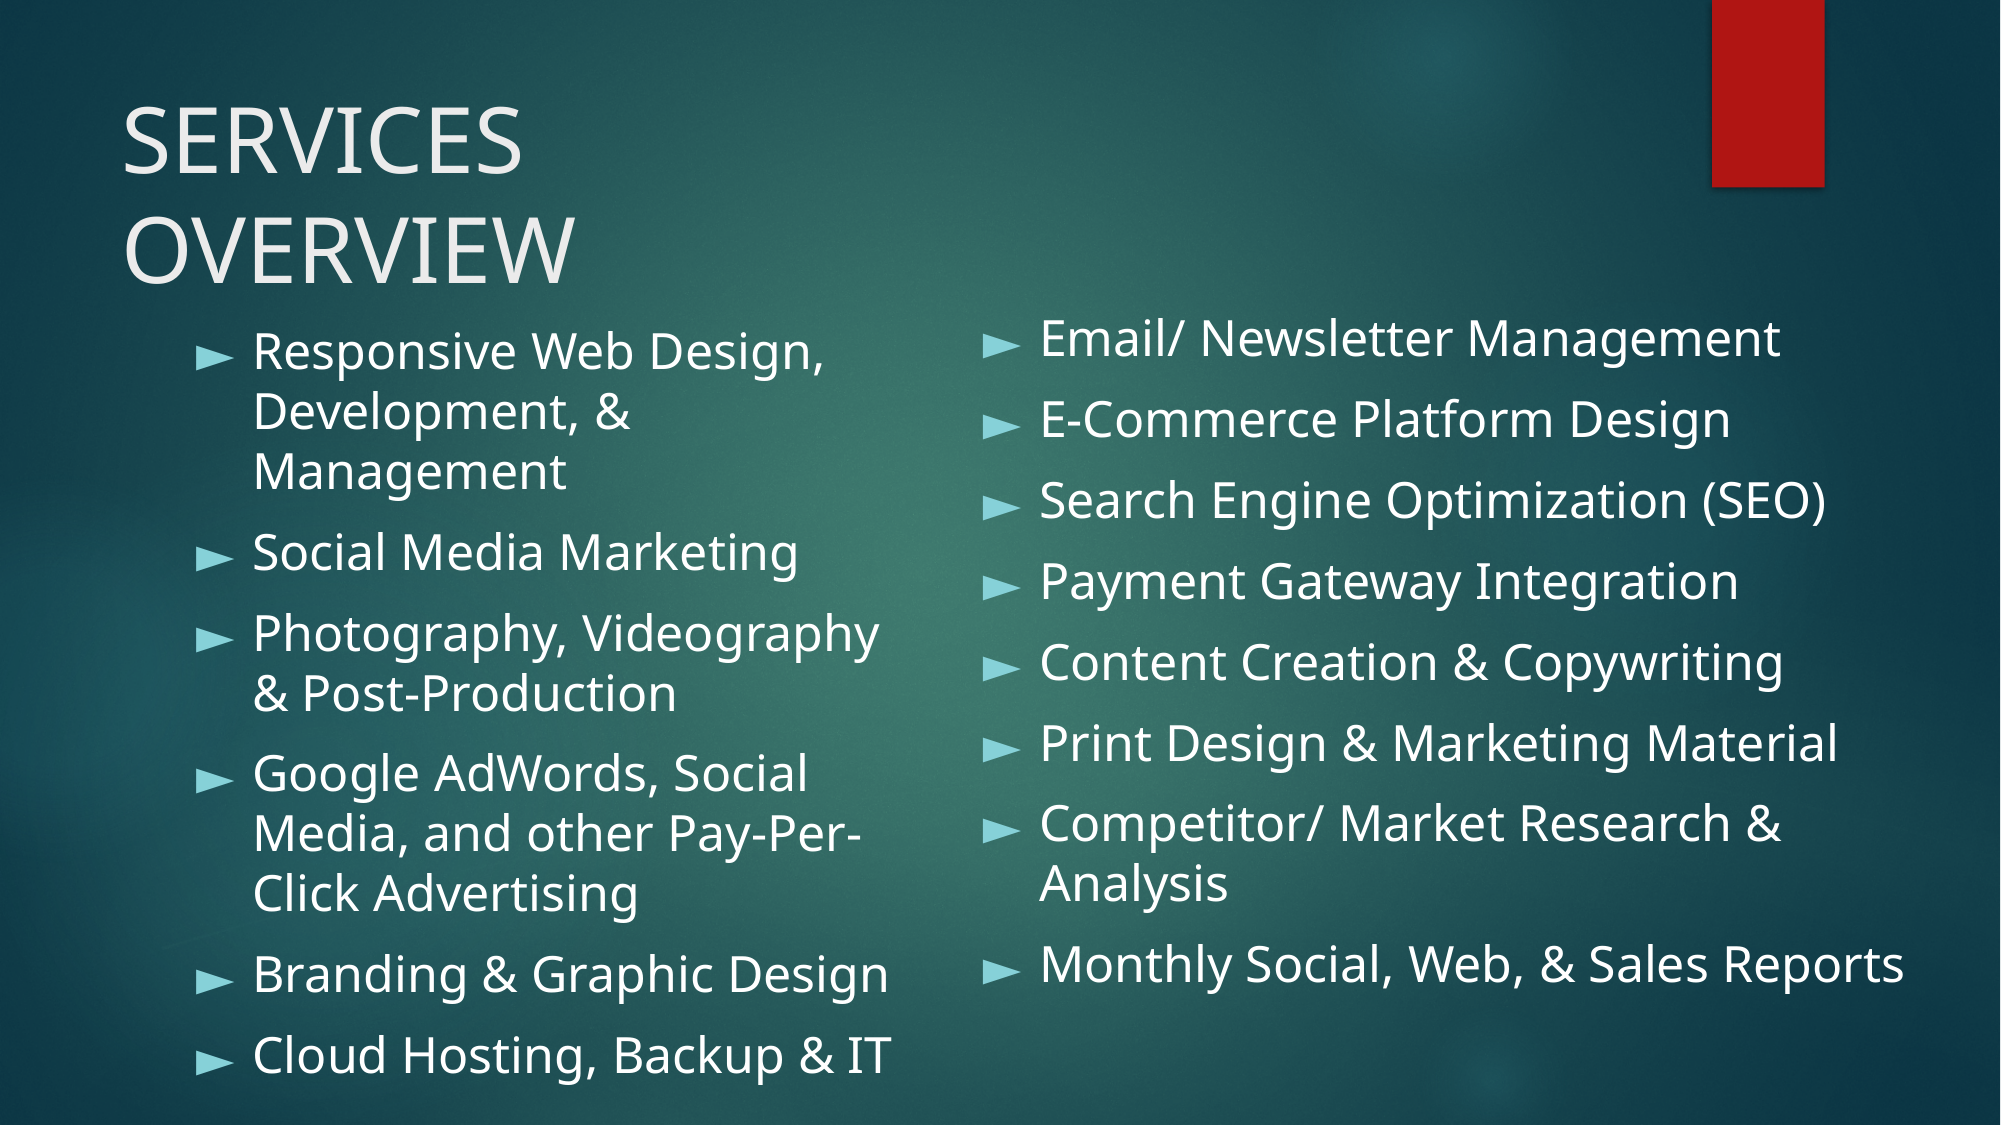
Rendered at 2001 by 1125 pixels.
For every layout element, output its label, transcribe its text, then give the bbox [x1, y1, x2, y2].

picture [0, 0, 2001, 1125]
title SERVICES OVERVIEW [106, 74, 1649, 304]
text_box Email/ Newsletter Management E-Commerce Platform Design Search Engine Optimization (SEO) Payment Gateway Integration Content Creation & Copywriting Print Design & Marketing Material Competitor/ Market Research & Analysis Monthly Social, Web, & Sales Reports [967, 299, 1975, 988]
list Responsive Web Design, Development, & Management Social Media Marketing Photography, Videography & Post-Production Google AdWords, Social Media, and other Pay-Per-Click Advertising Branding & Graphic Design Cloud Hosting, Backup & IT [181, 311, 938, 1000]
